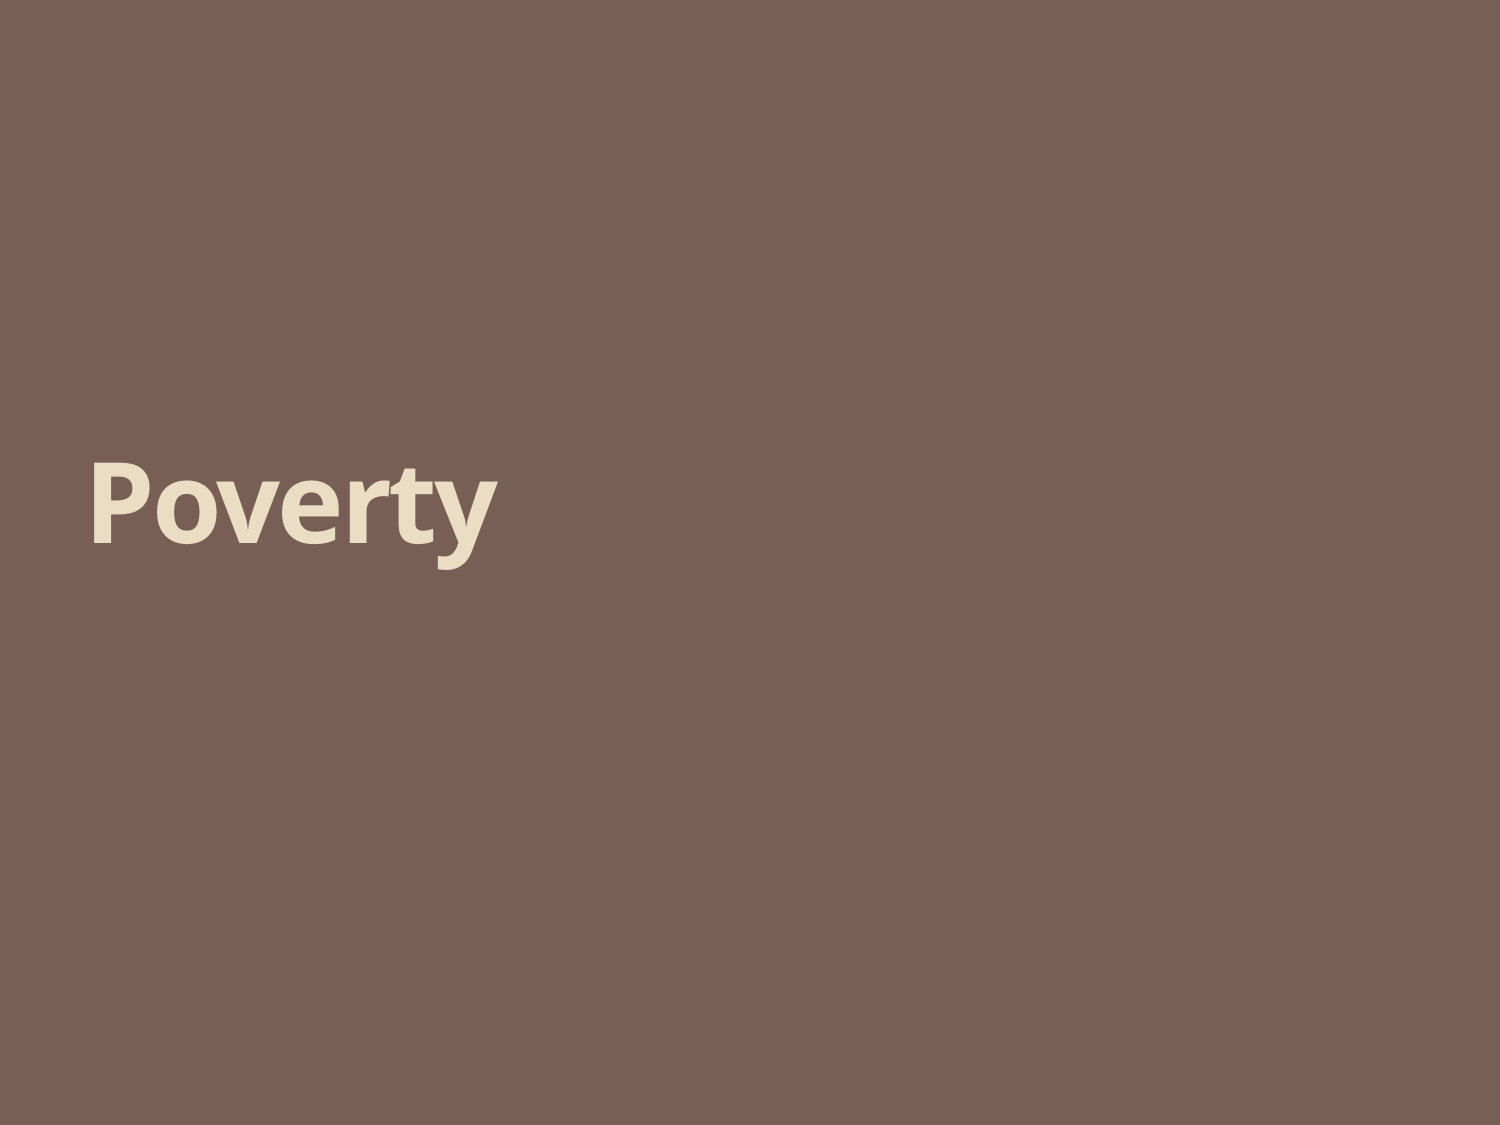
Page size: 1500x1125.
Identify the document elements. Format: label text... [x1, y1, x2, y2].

title Poverty [85, 441, 969, 571]
